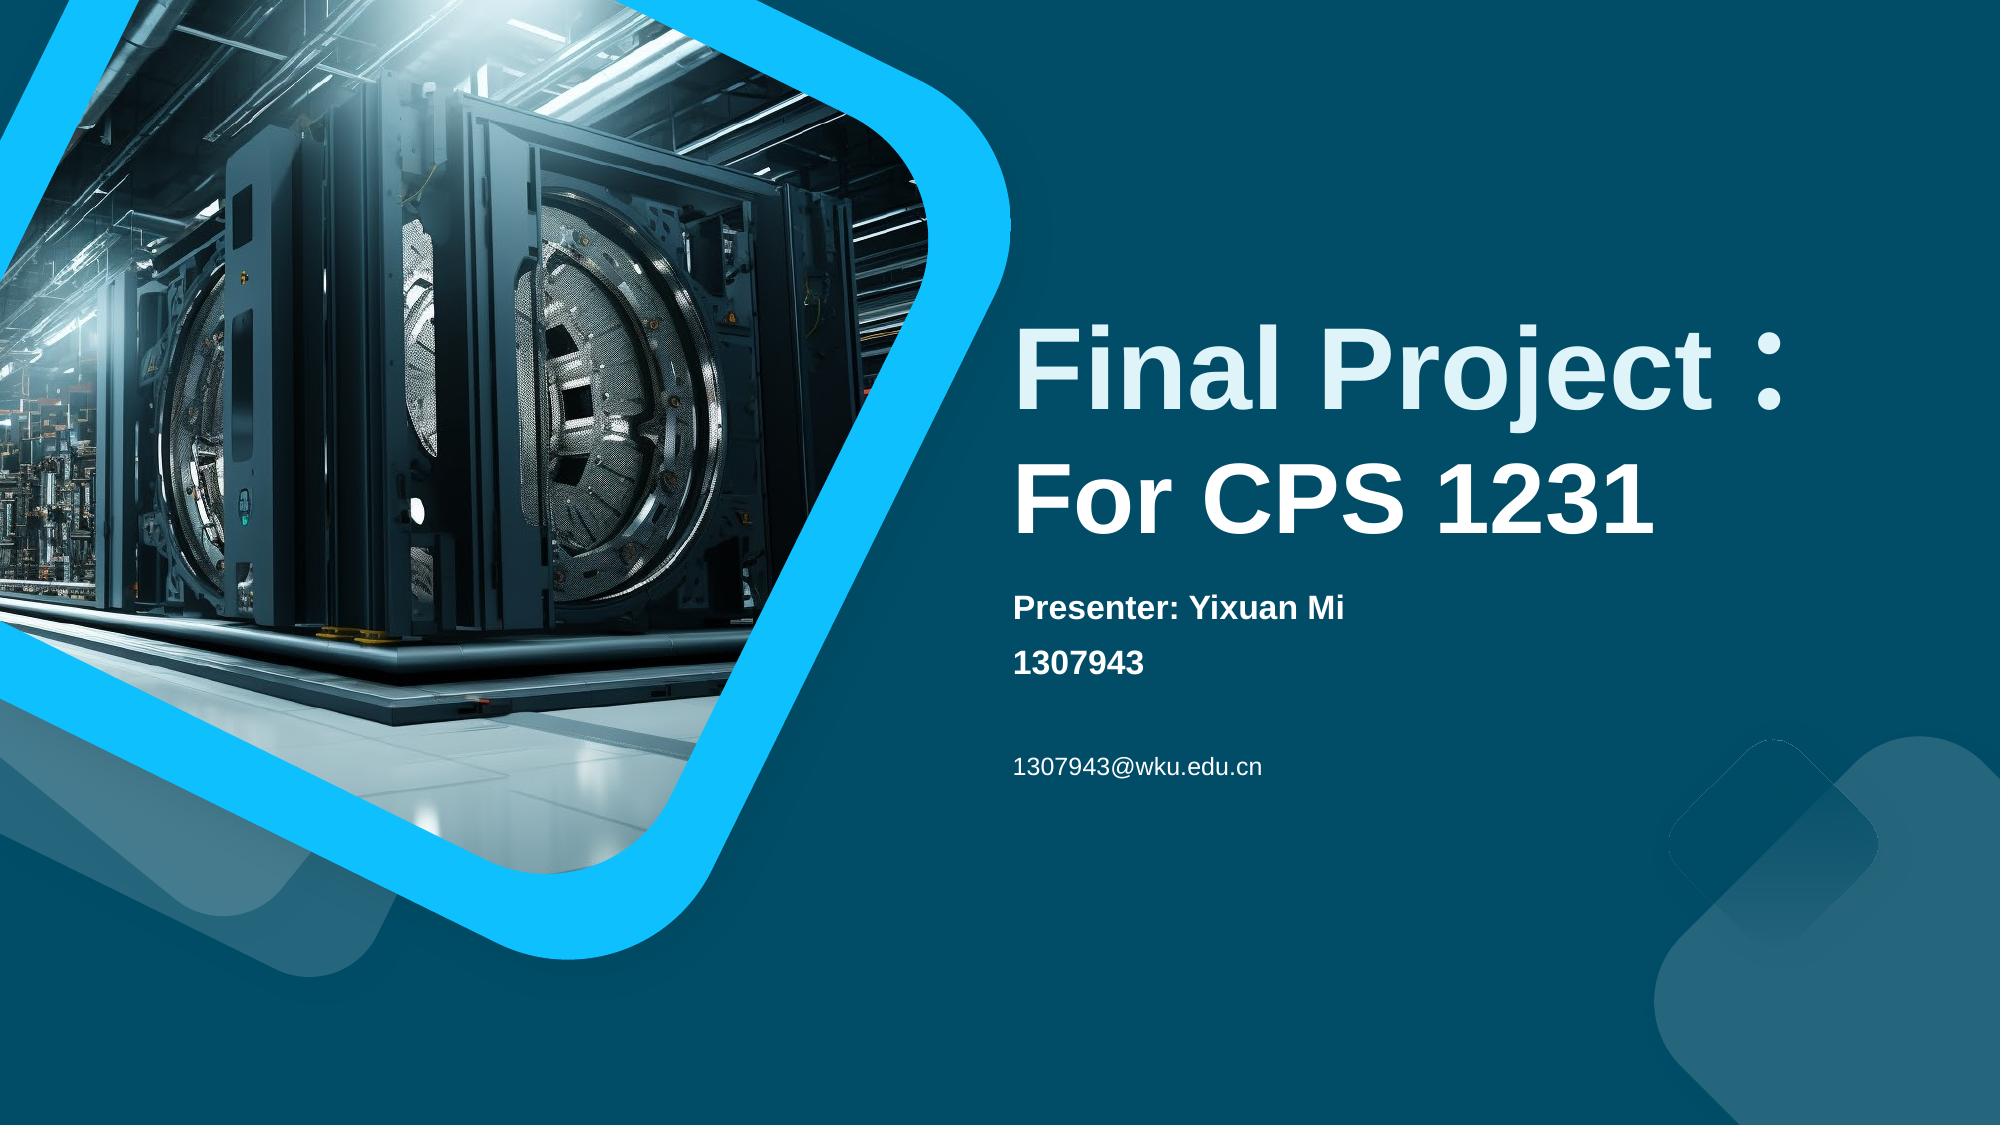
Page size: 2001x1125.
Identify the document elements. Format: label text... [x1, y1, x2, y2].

picture [0, 0, 927, 873]
title Final Project： For CPS 1231 [997, 257, 1890, 562]
subtitle Presenter: Yixuan Mi 1307943 [997, 581, 1890, 690]
list 1307943@wku.edu.cn [997, 736, 1890, 797]
